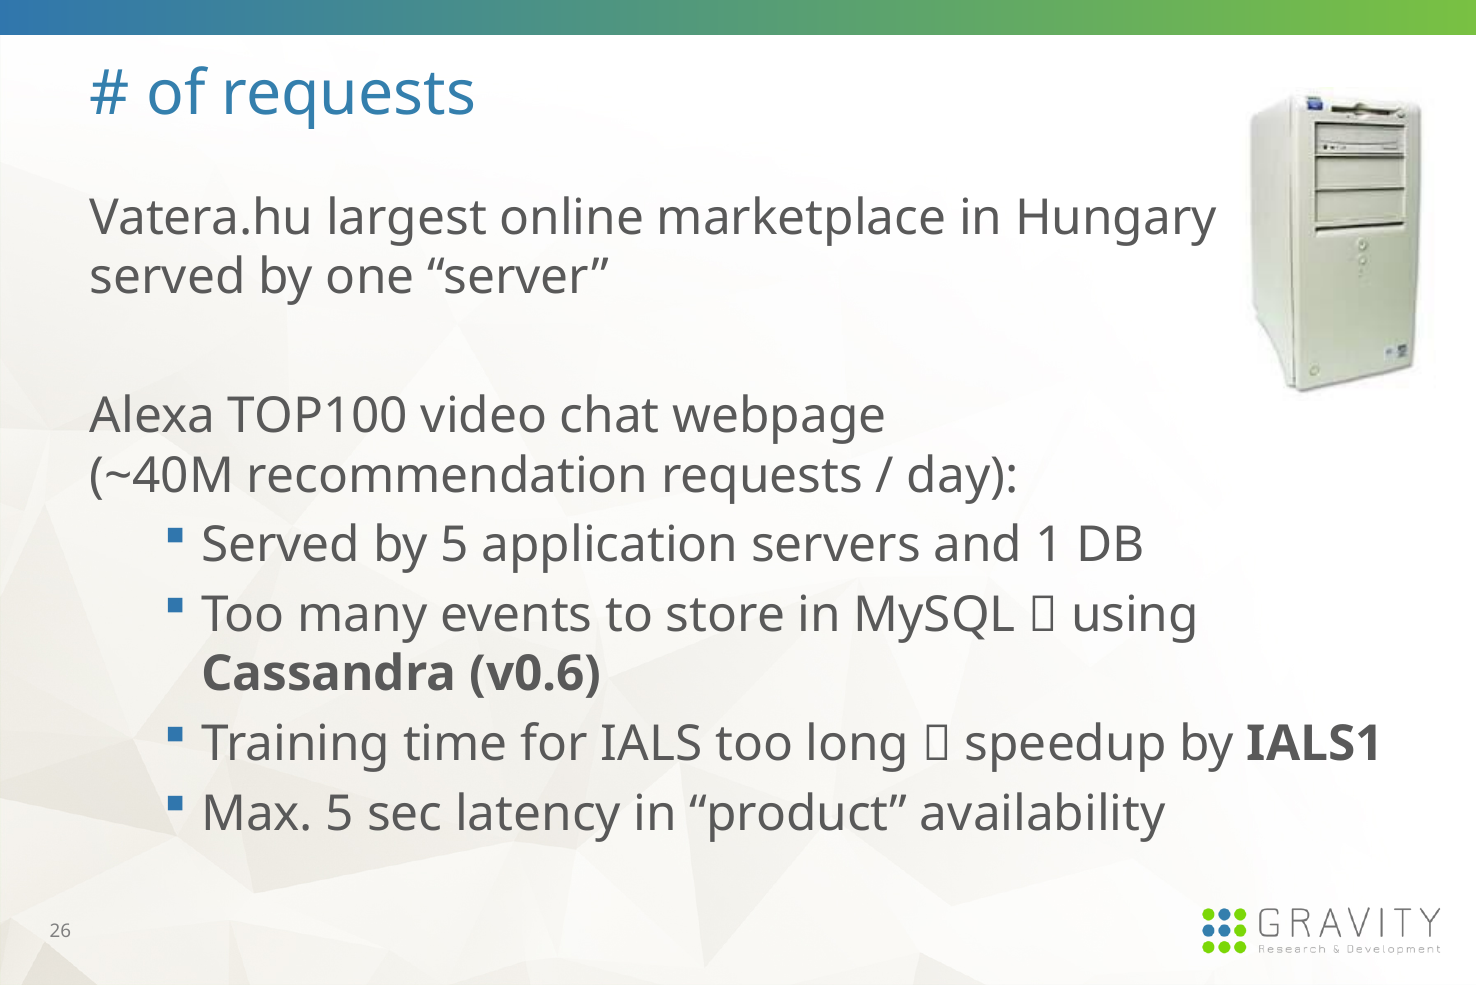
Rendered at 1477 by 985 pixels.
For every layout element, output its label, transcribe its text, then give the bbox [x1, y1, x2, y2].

title # of requests [74, 36, 1402, 153]
list Vatera.hu largest online marketplace in Hungary served by one “server” Alexa TOP100 video chat webpage (~40M recommendation requests / day): Served by 5 application servers and 1 DB Too many events to store in MySQL  using Cassandra (v0.6) Training time for IALS too long  speedup by IALS1 Max. 5 sec latency in “product” availability [74, 177, 1402, 905]
slide_number 26 [34, 904, 90, 958]
picture [0, 0, 1477, 985]
